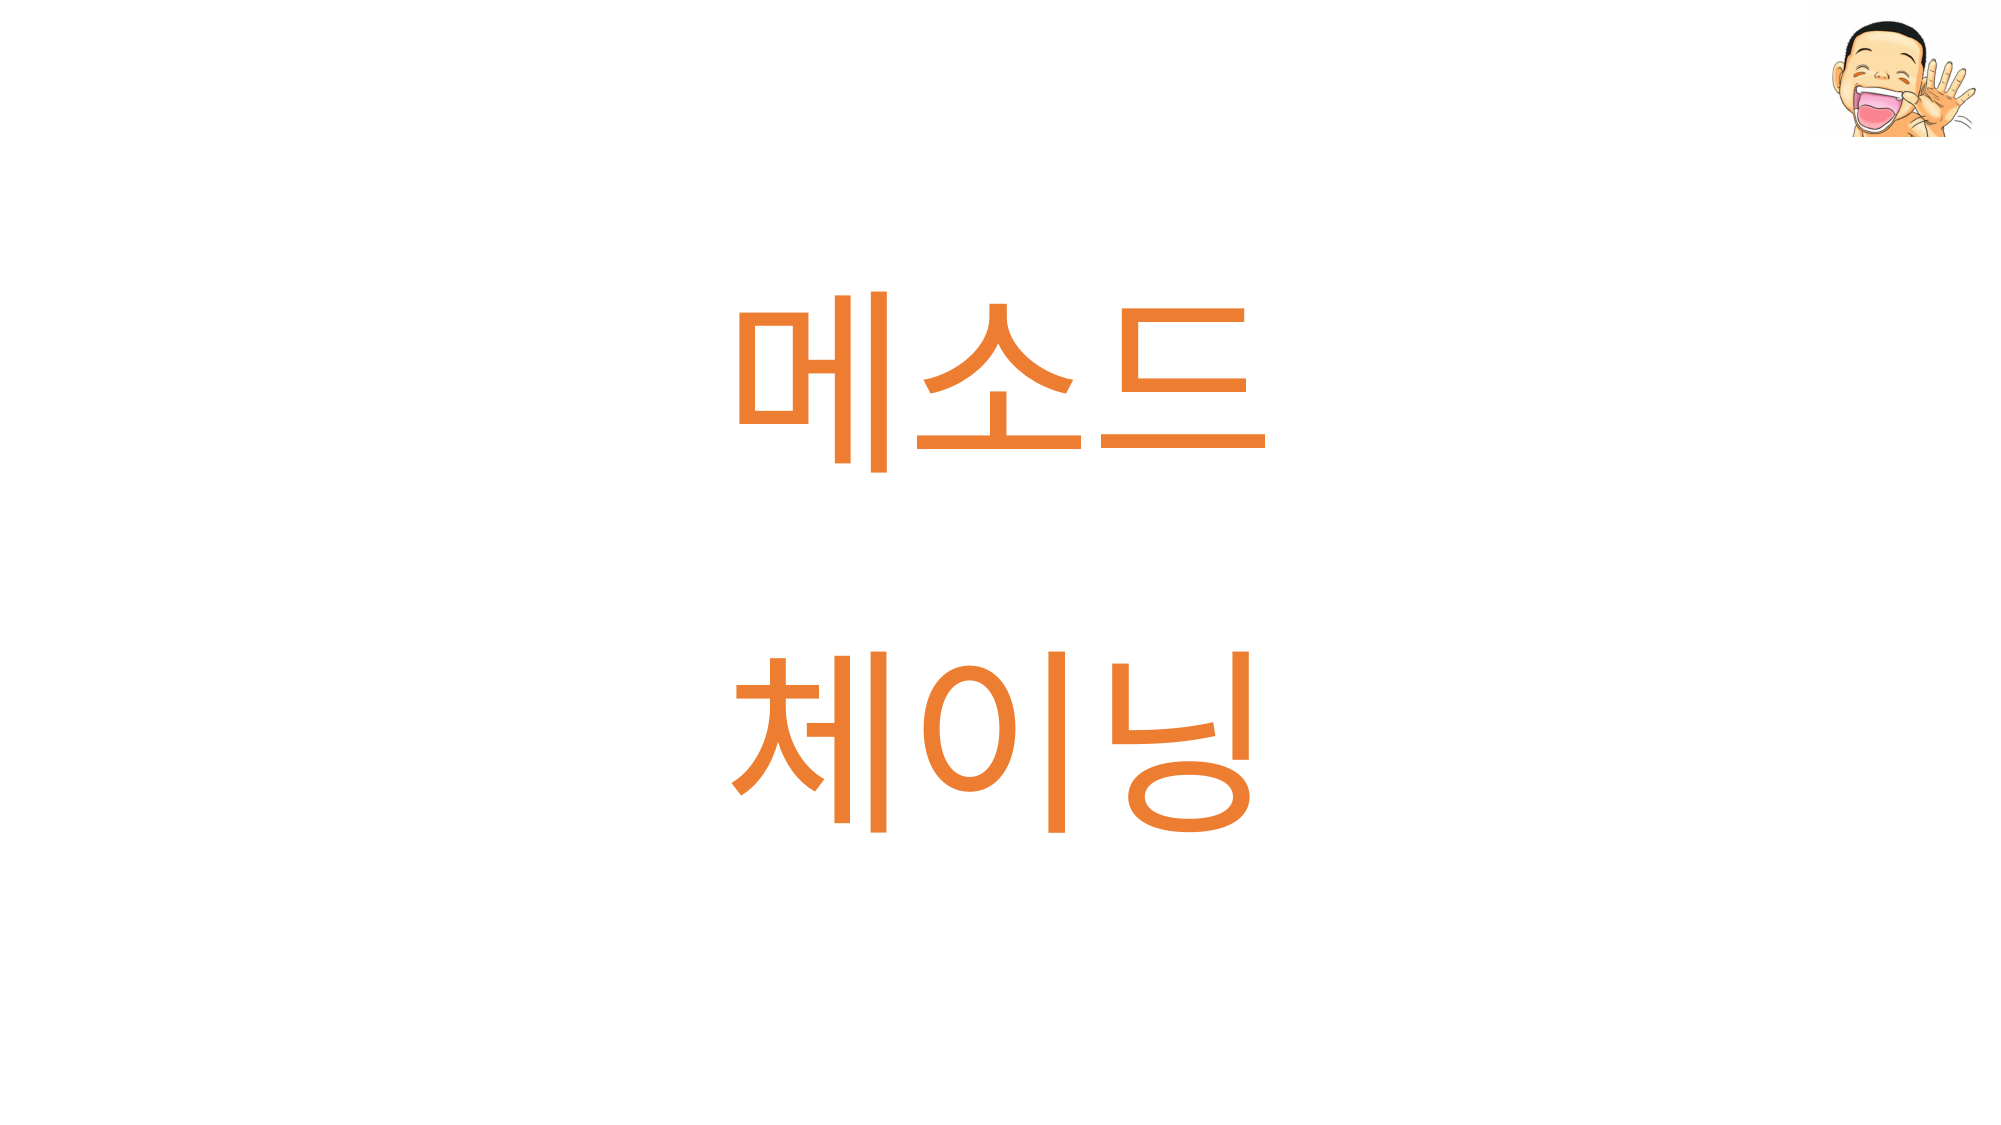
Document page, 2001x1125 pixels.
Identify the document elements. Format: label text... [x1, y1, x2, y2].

picture [1808, 0, 2000, 129]
text_box 메소드 체이닝 [0, 129, 2000, 865]
